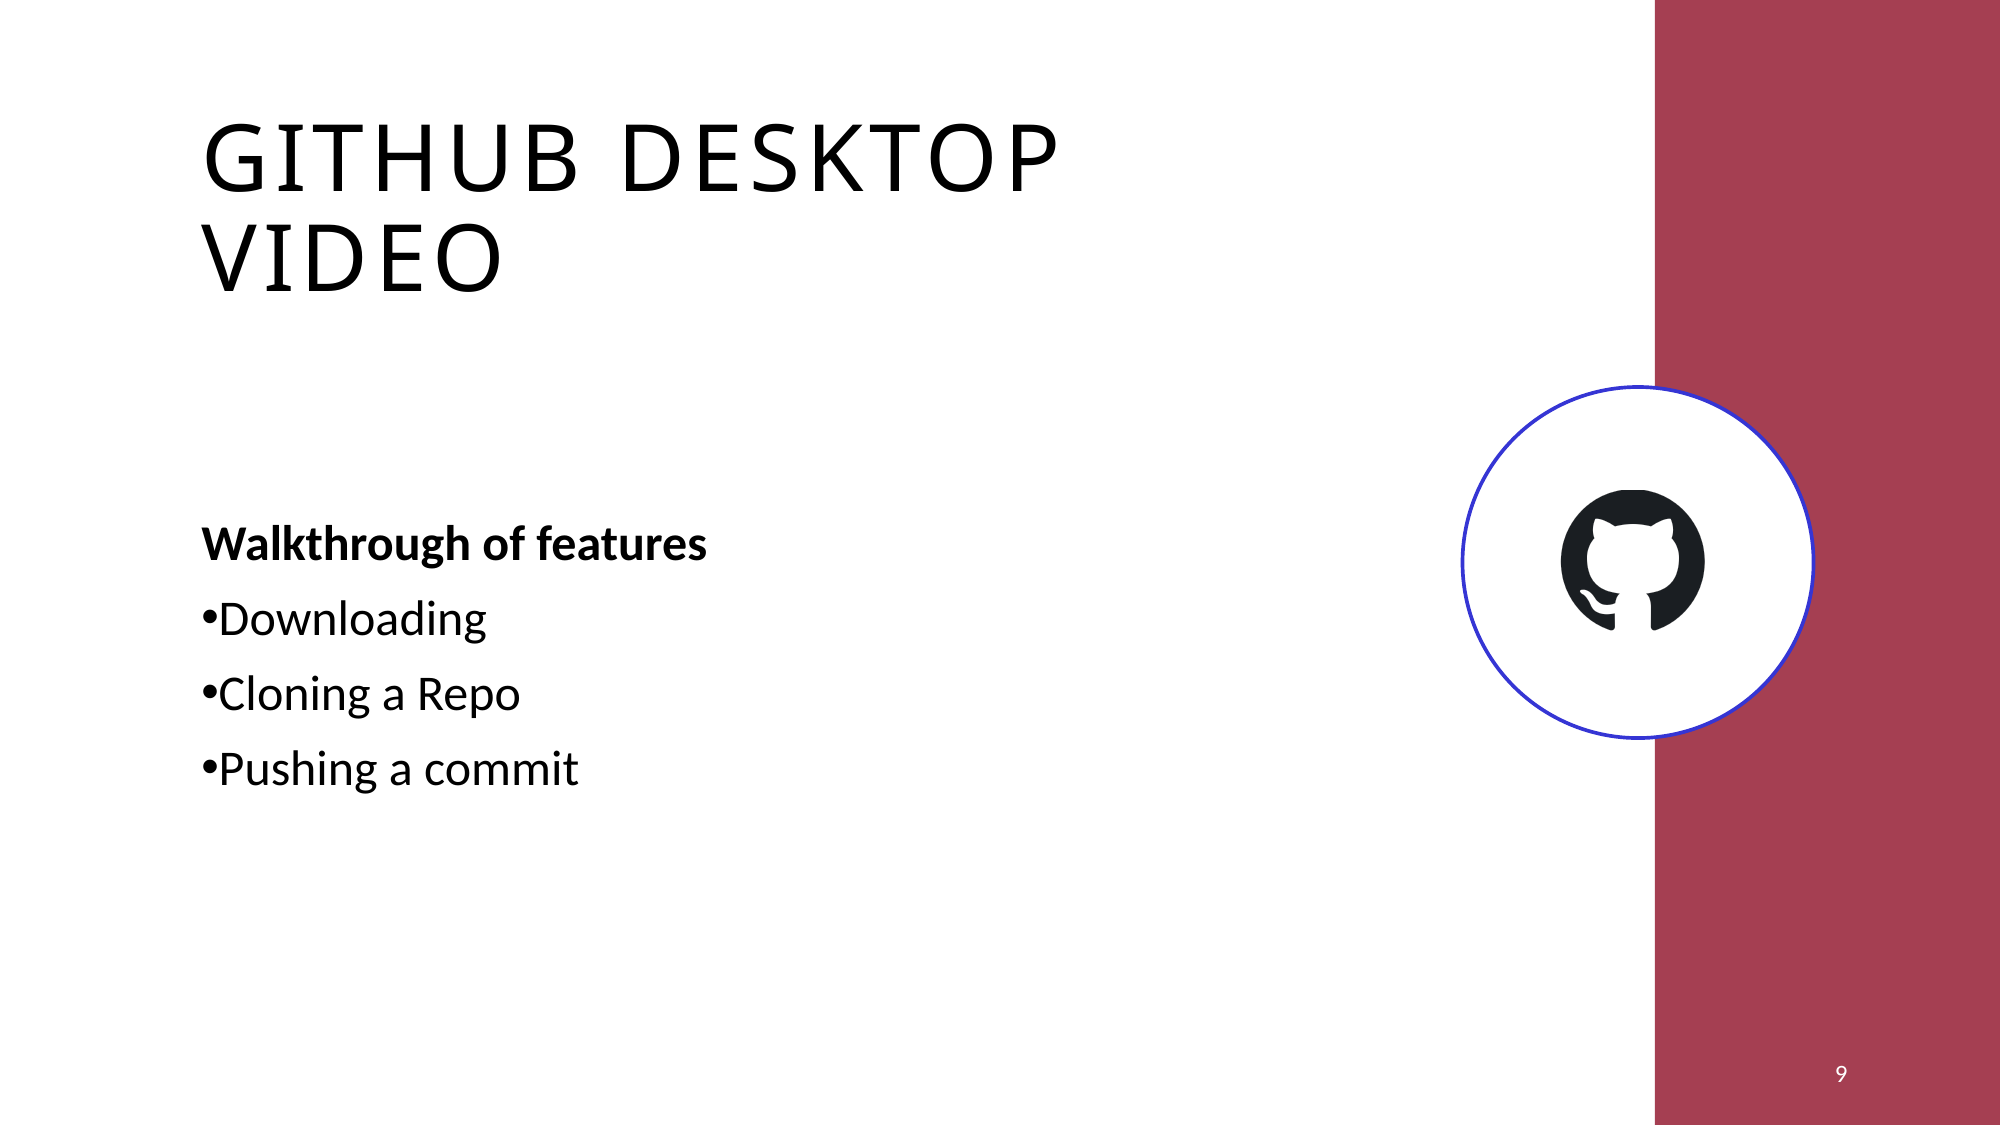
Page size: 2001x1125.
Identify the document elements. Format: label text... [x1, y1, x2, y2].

text_box [1654, 0, 2000, 1125]
text_box [1461, 385, 1815, 740]
slide_number 9 [1696, 1042, 1863, 1103]
title GitHub Desktop Video [186, 102, 1413, 321]
text_box Walkthrough of features Downloading Cloning a Repo Pushing a commit [186, 373, 1248, 940]
picture [1518, 490, 1758, 635]
